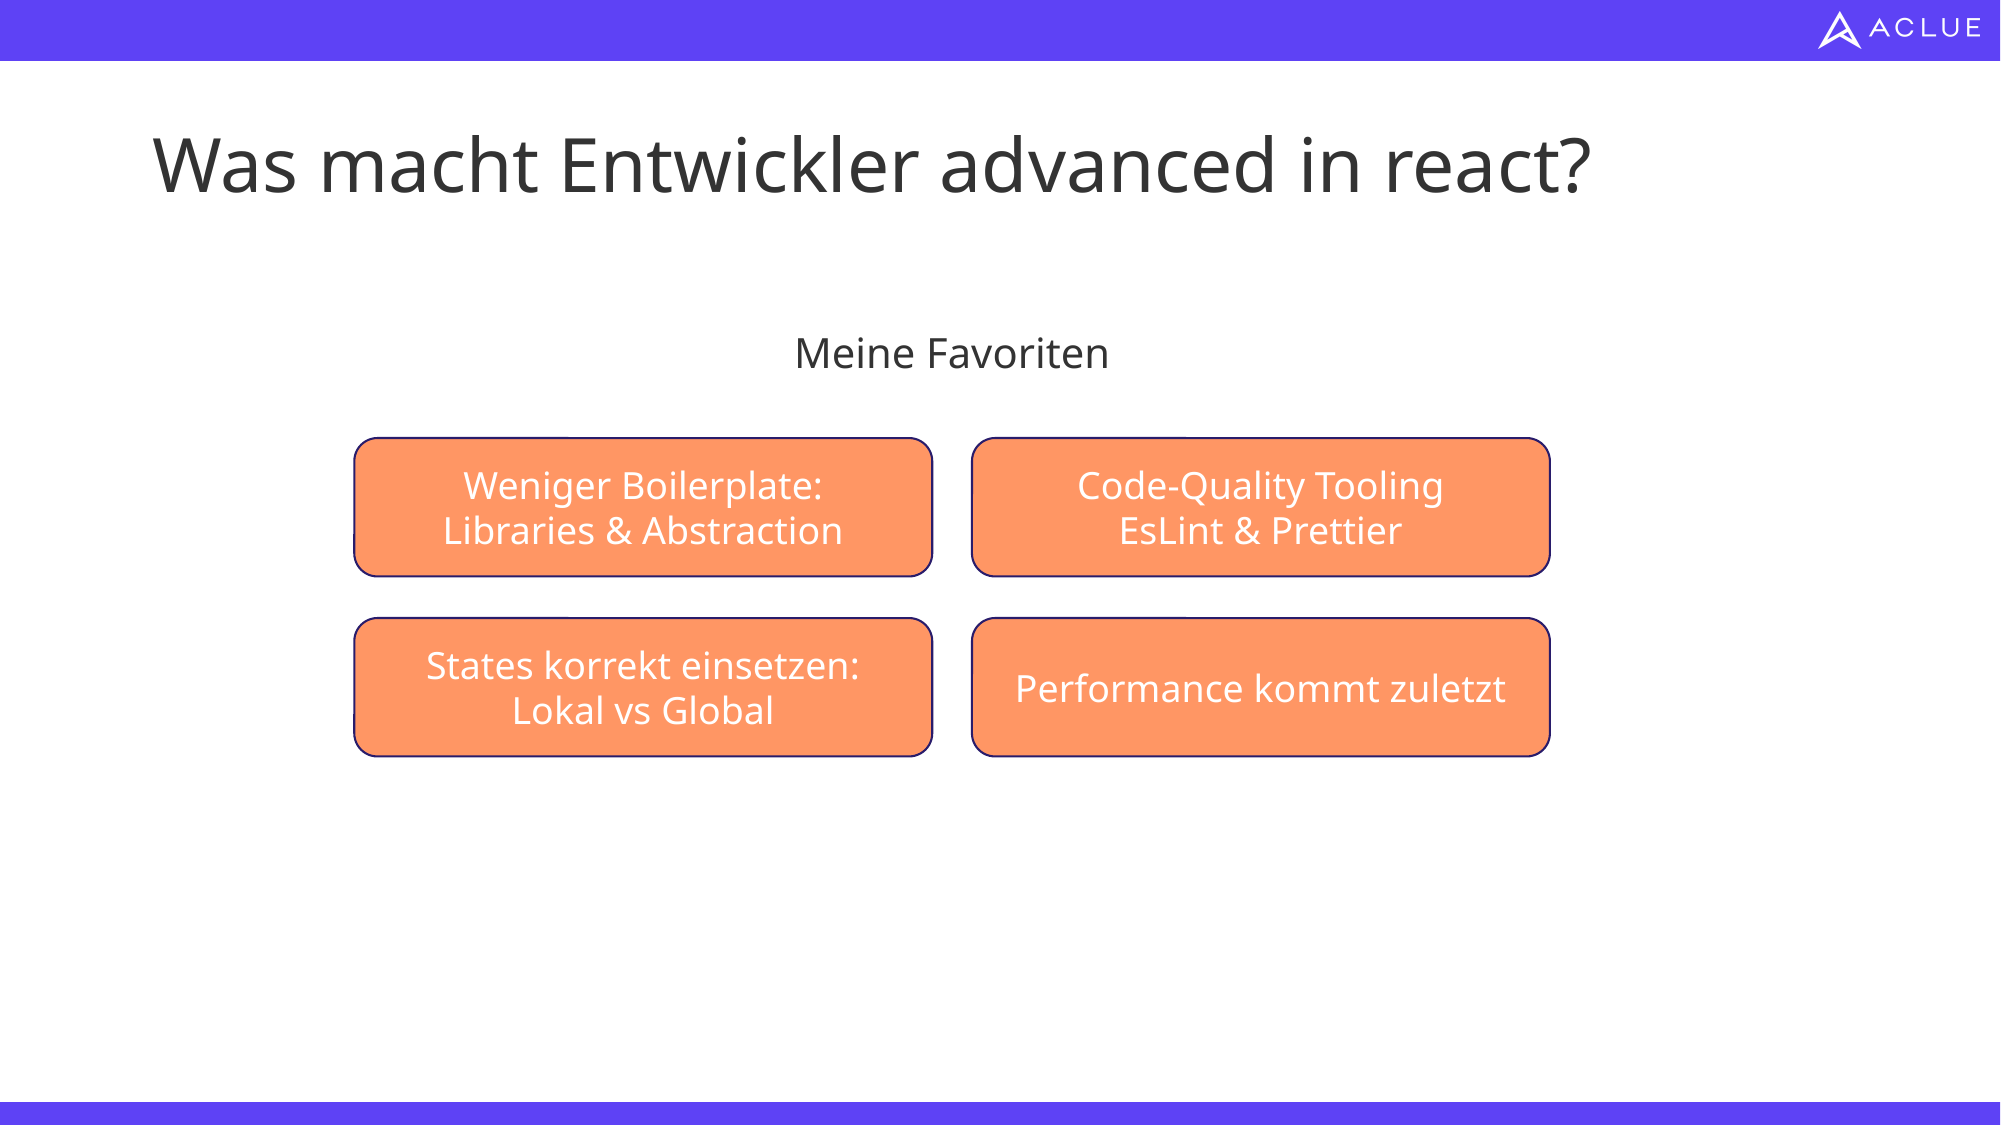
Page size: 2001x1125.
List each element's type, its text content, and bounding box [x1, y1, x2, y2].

text_box Weniger Boilerplate: Libraries & Abstraction [353, 436, 934, 578]
picture [1818, 11, 1980, 49]
text_box Code-Quality Tooling EsLint & Prettier [970, 436, 1551, 578]
text_box States korrekt einsetzen: Lokal vs Global [353, 616, 934, 758]
text_box Meine Favoriten [354, 312, 1550, 397]
title Was macht Entwickler advanced in react? [137, 59, 1863, 278]
text_box Performance kommt zuletzt [970, 616, 1551, 758]
